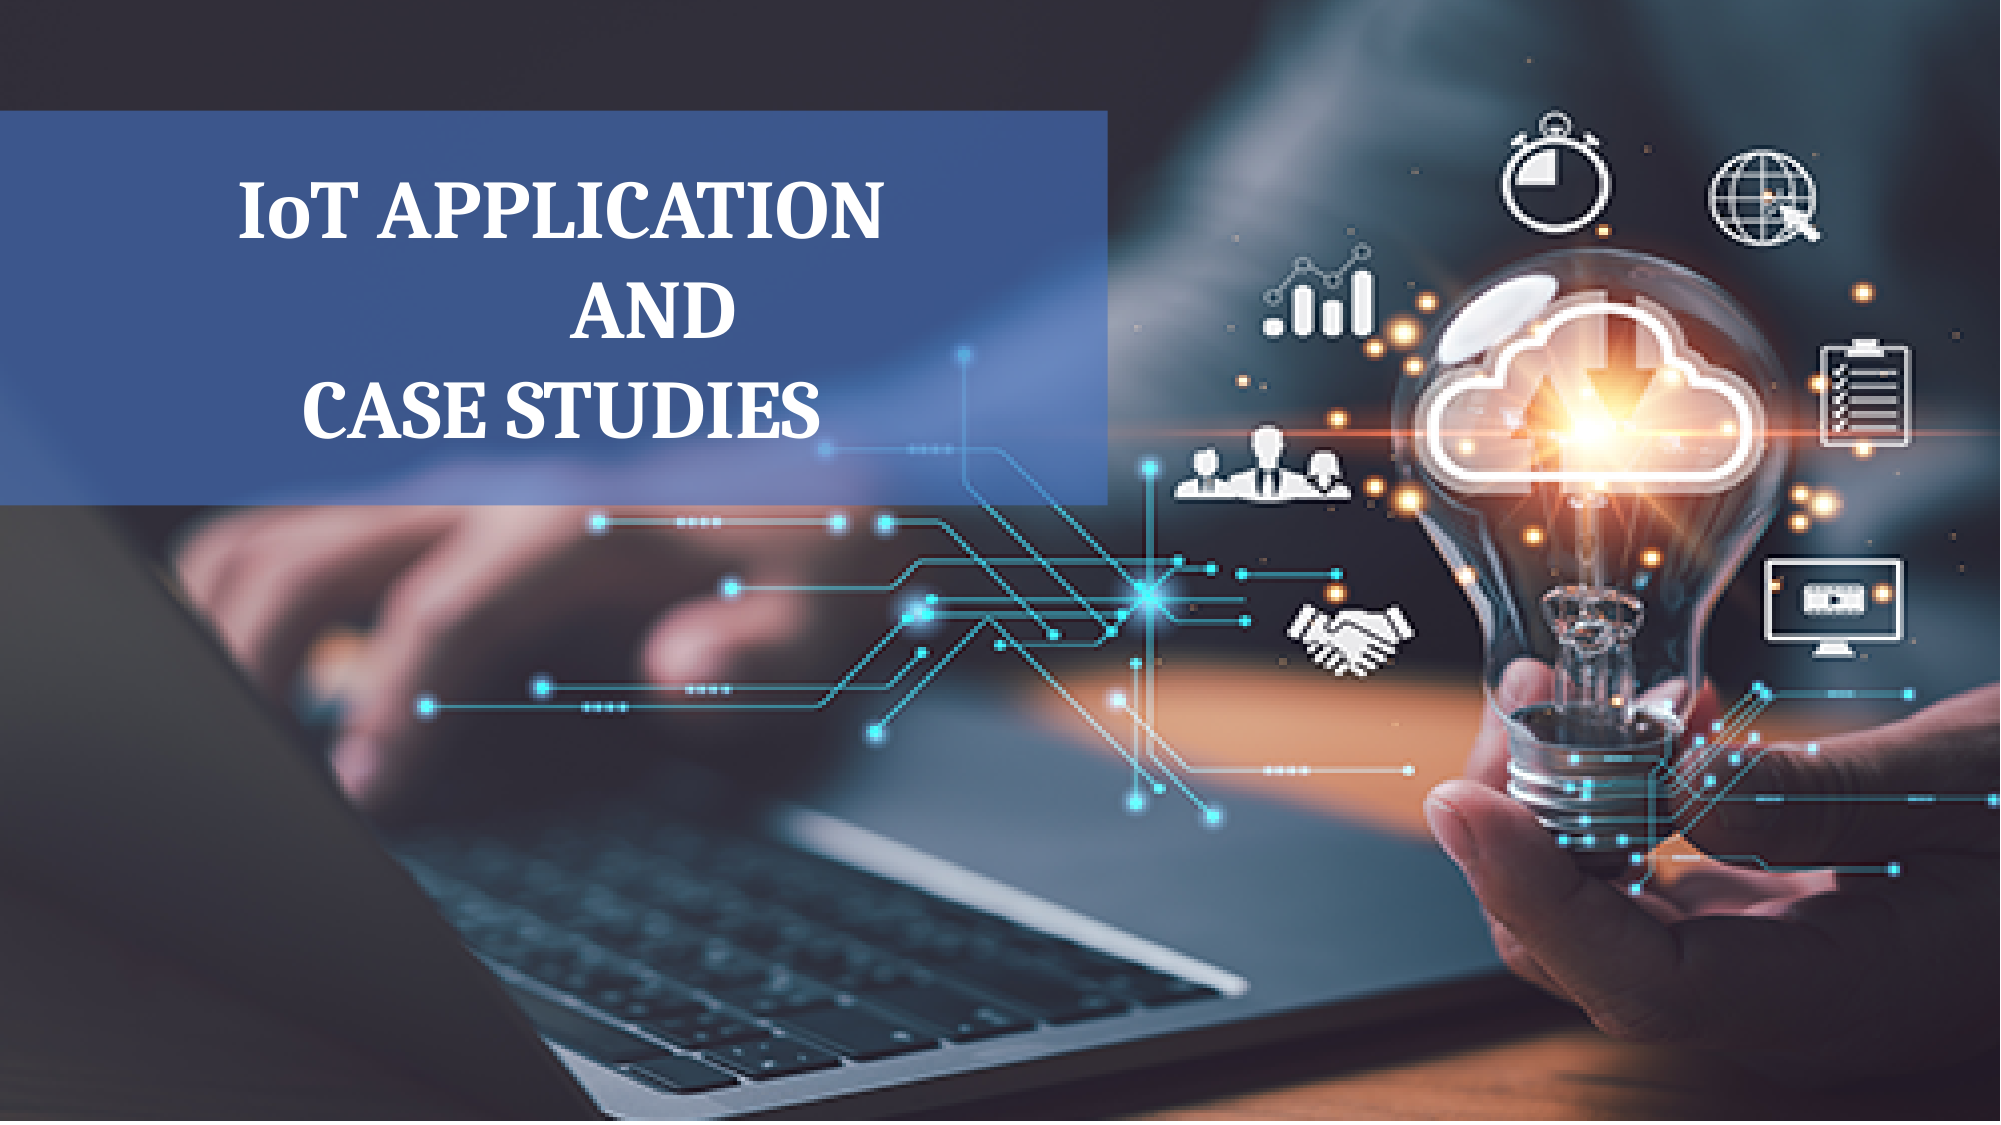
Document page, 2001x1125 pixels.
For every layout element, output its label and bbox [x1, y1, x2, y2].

picture [0, 0, 2000, 1121]
text_box [3, 1121, 2000, 1125]
